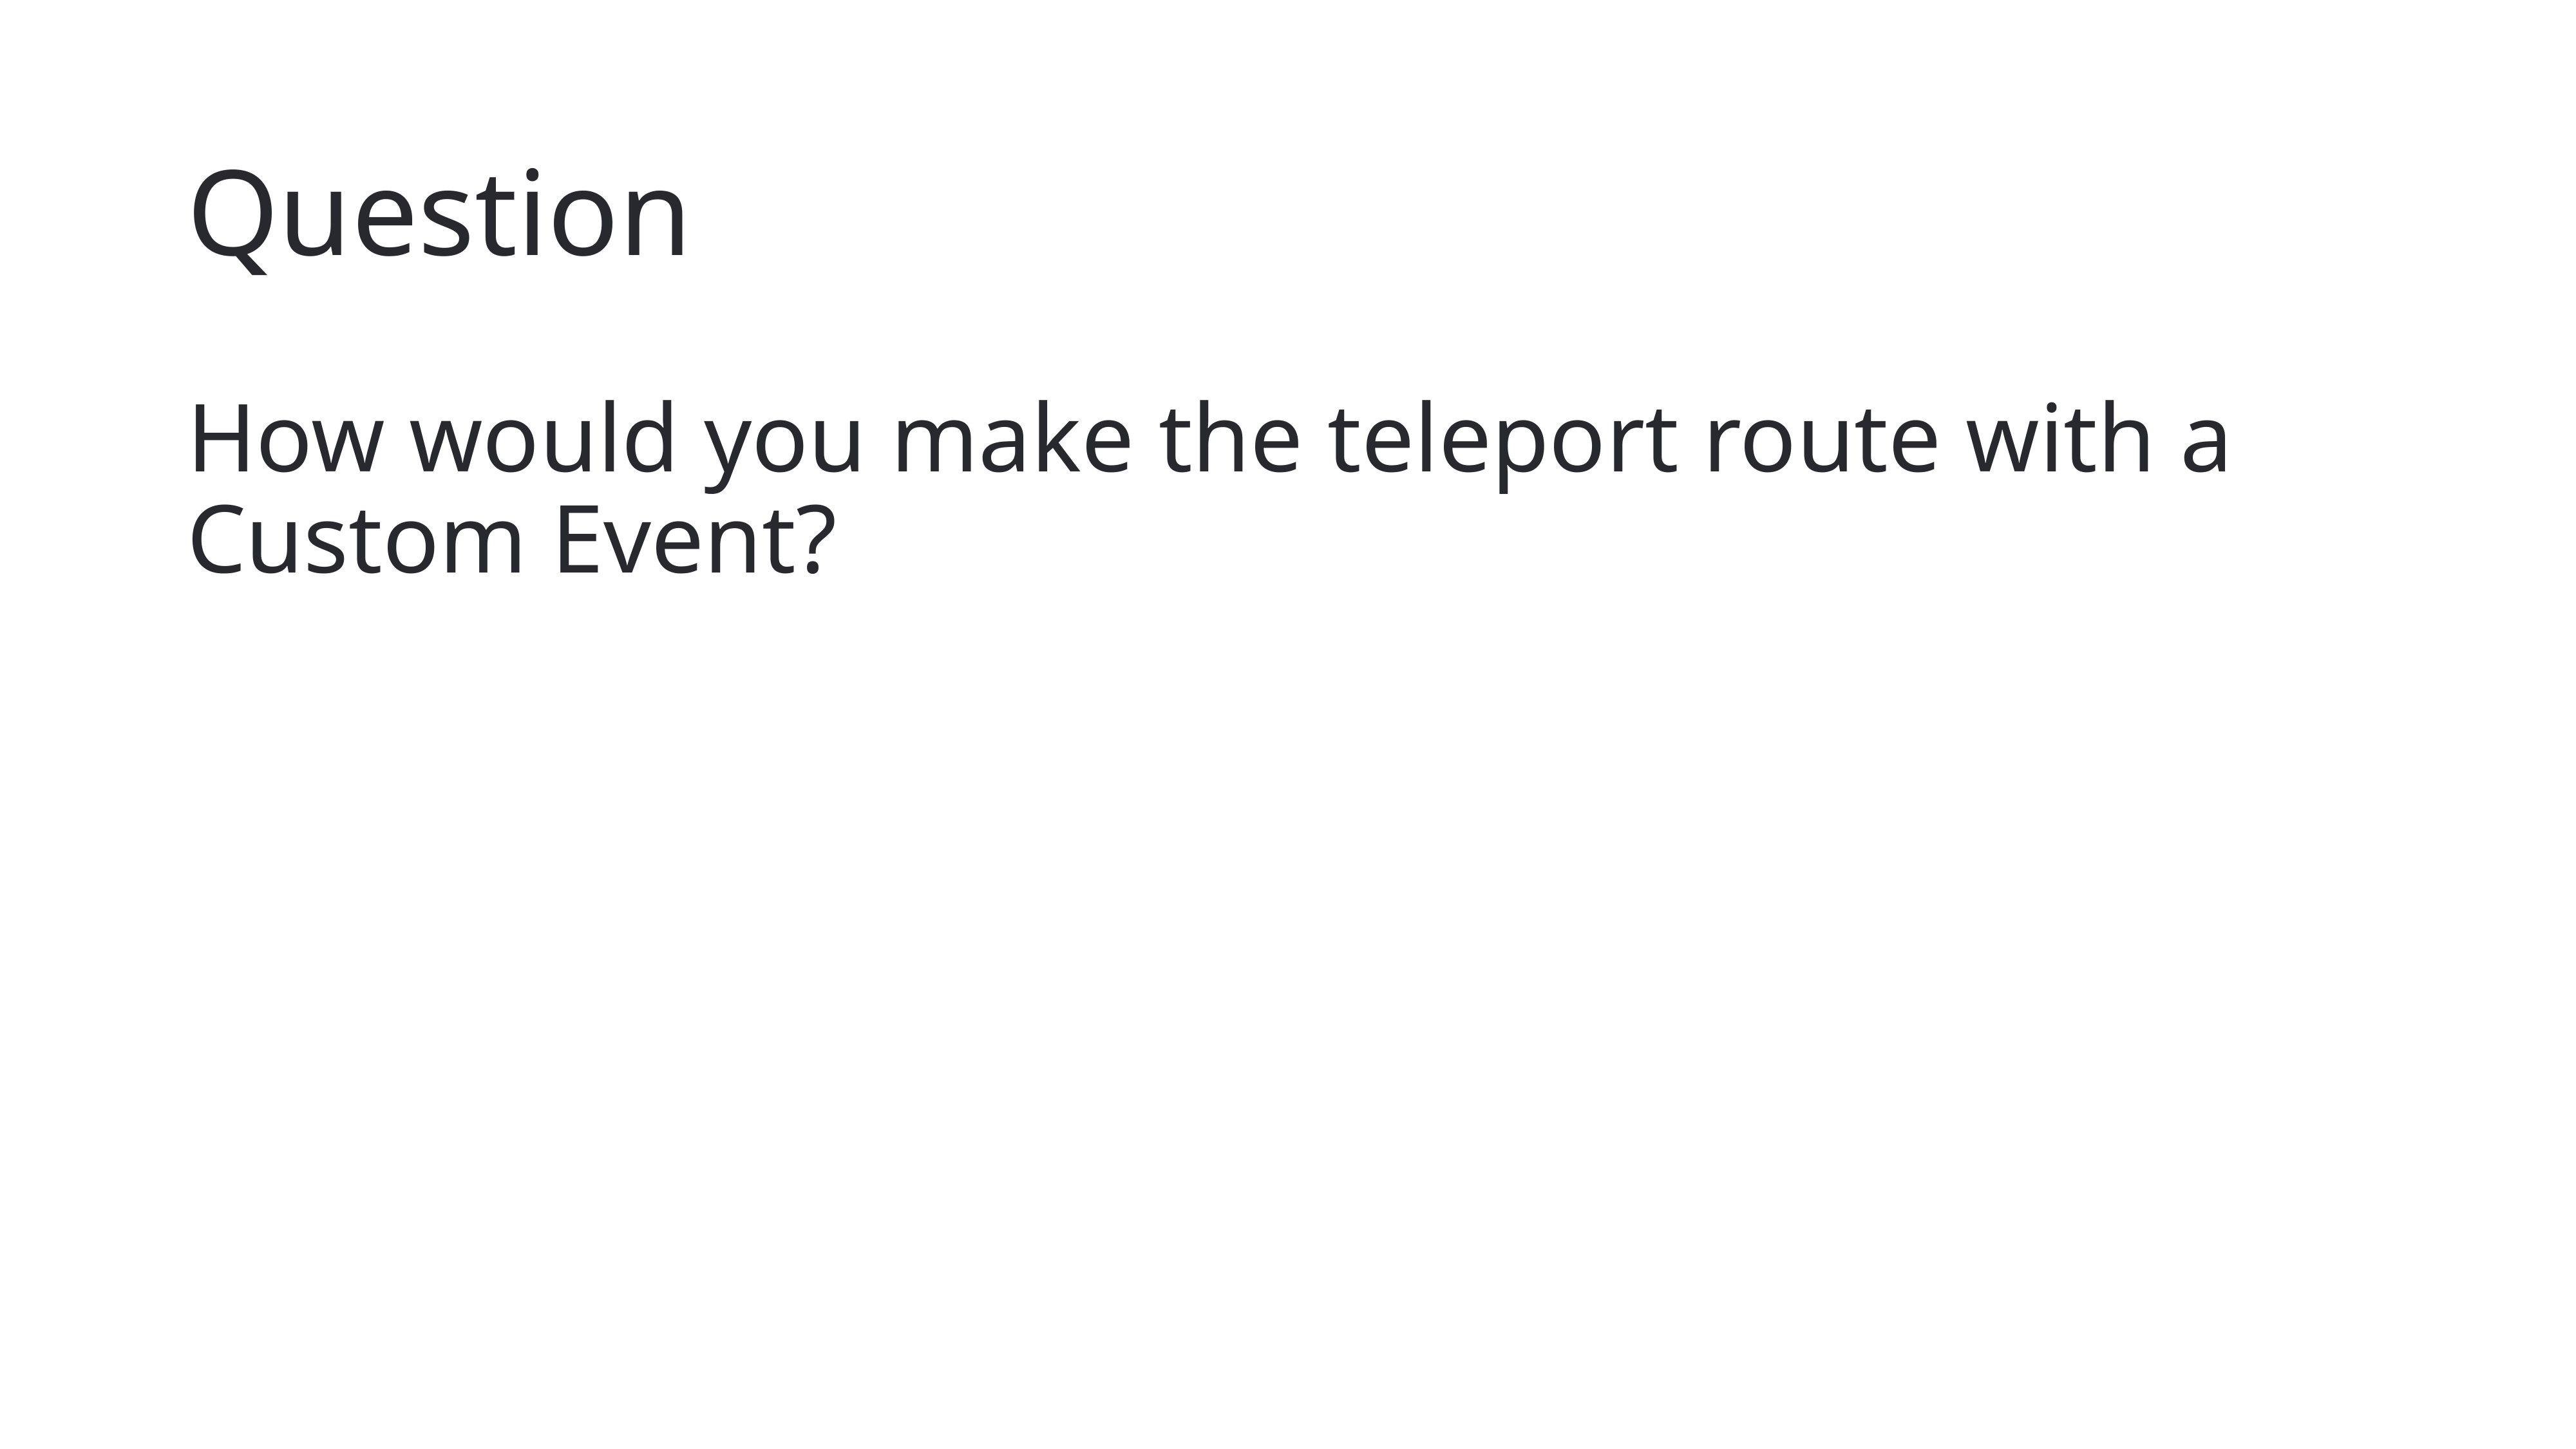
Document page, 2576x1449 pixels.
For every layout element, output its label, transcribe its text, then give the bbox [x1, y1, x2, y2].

list How would you make the teleport route with a Custom Event? [177, 385, 2399, 1305]
title Question [177, 77, 2399, 357]
